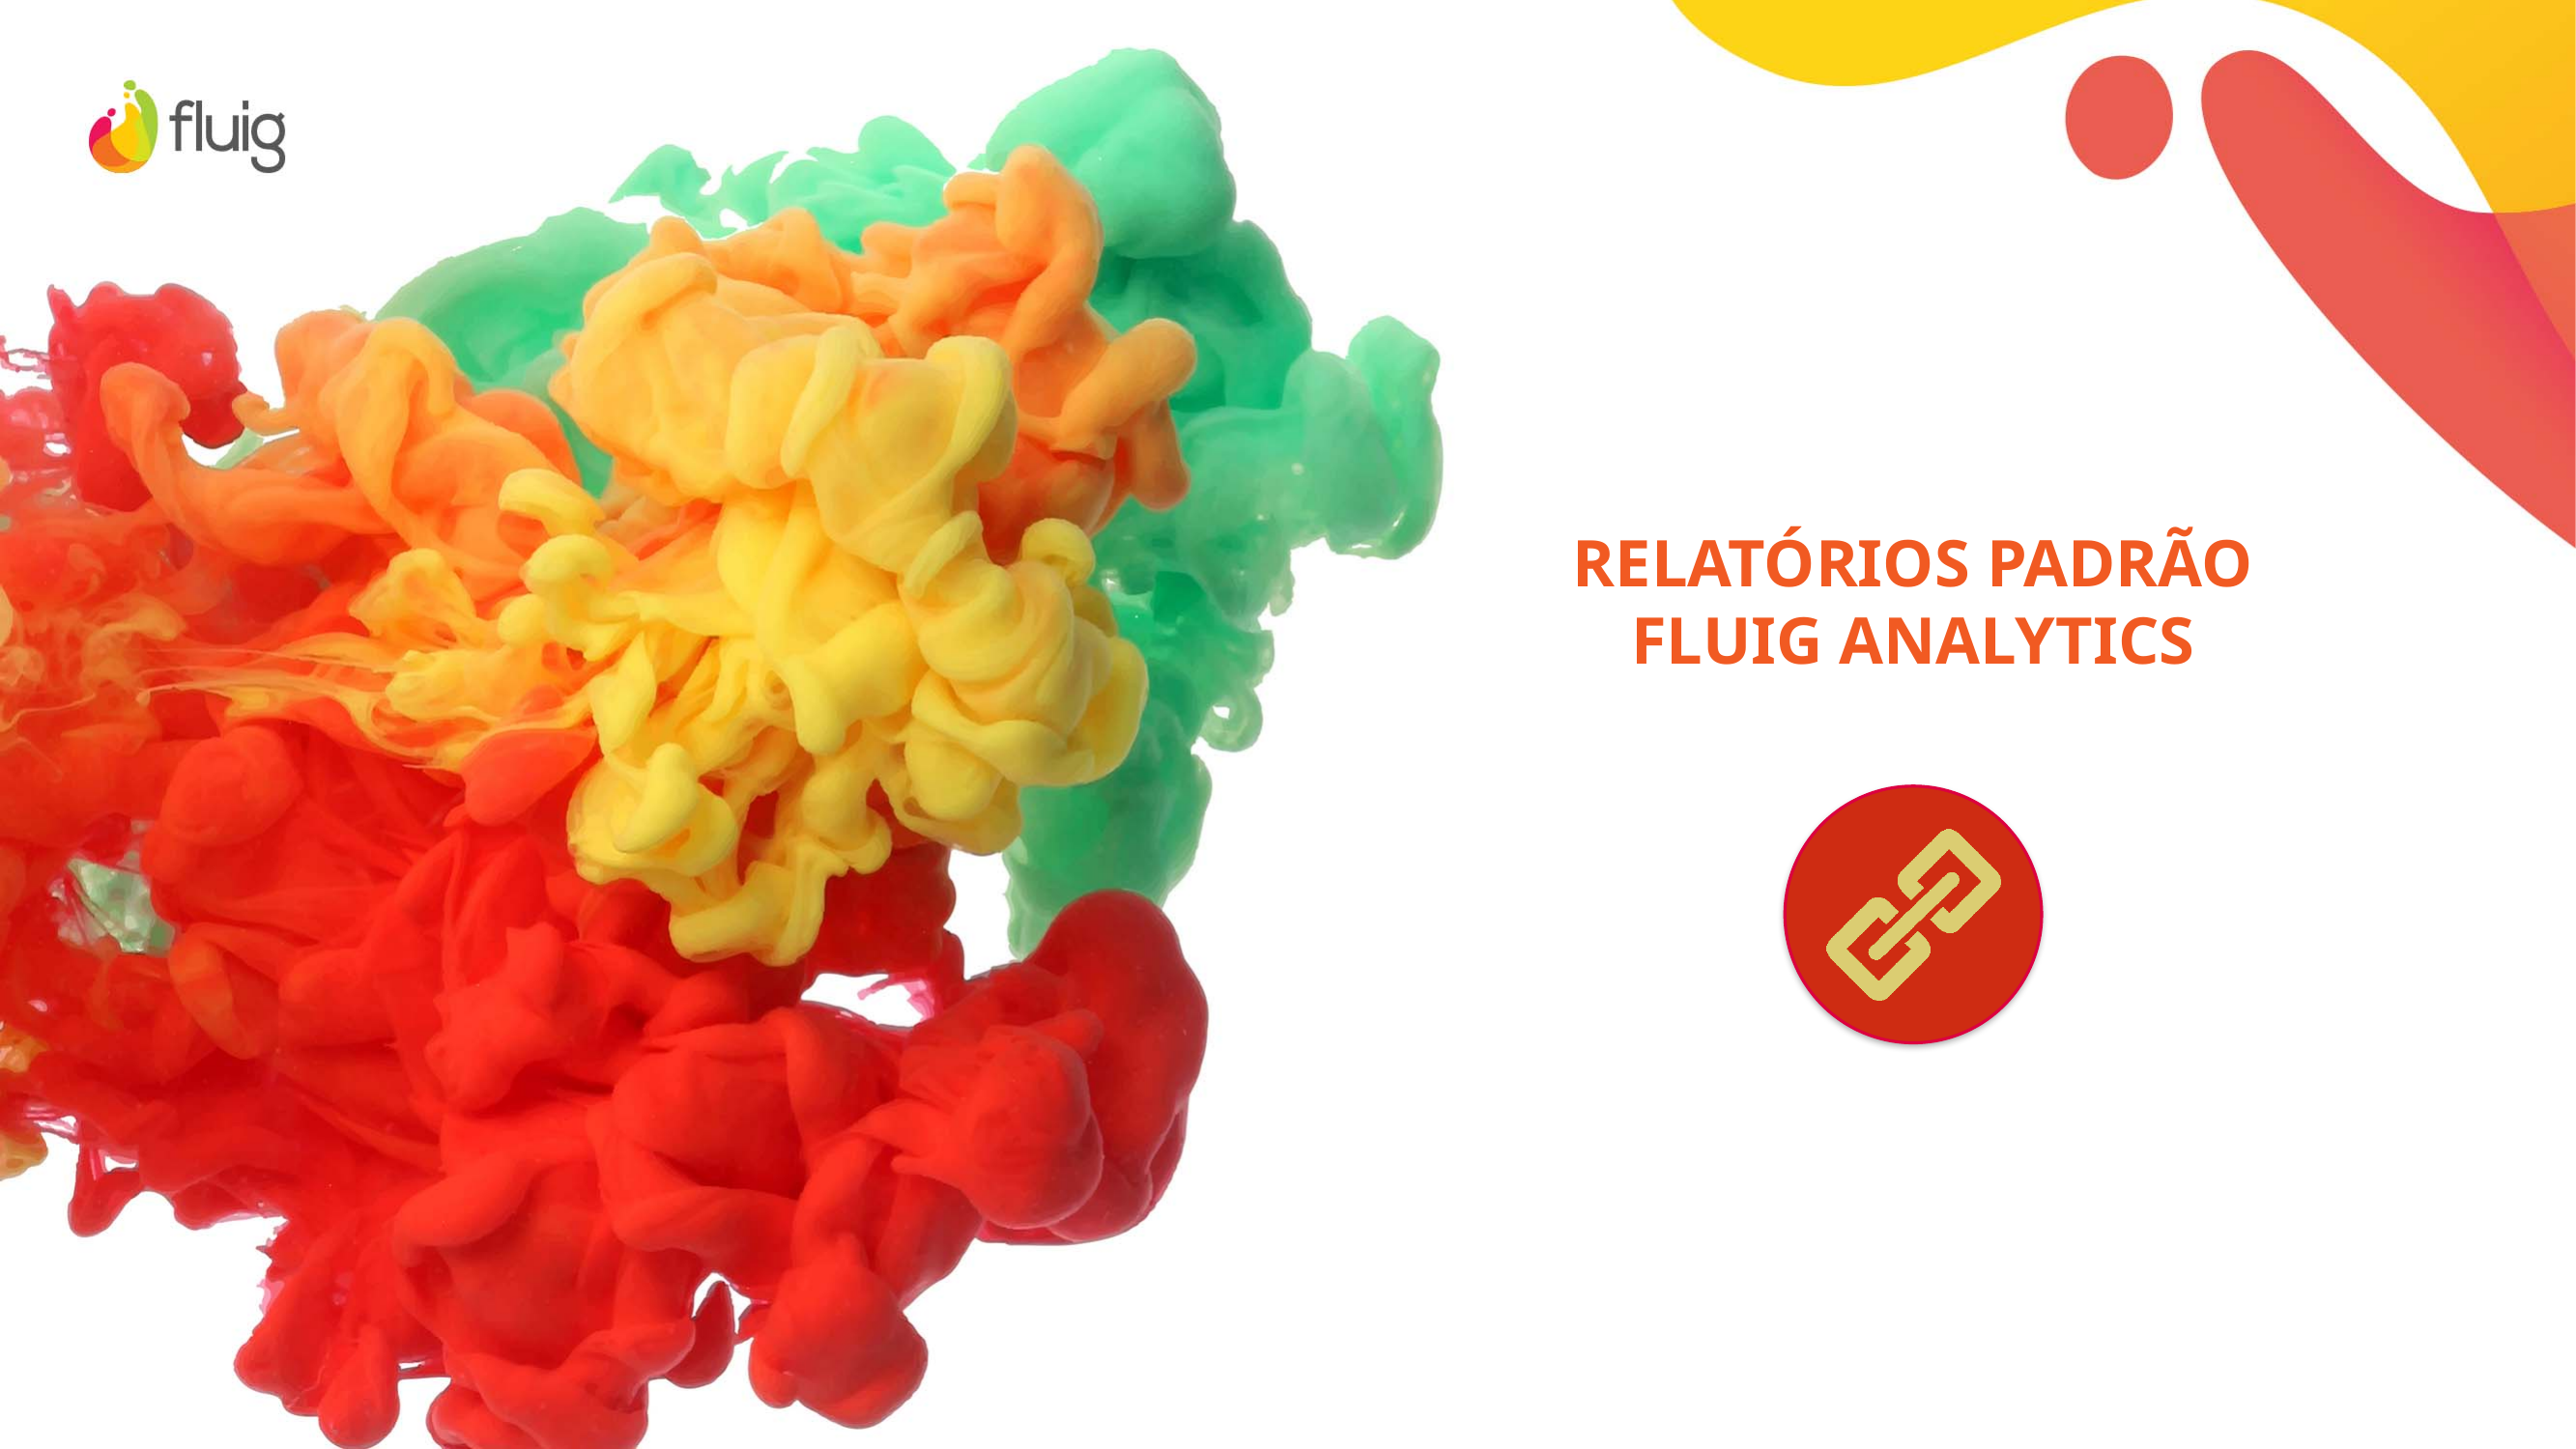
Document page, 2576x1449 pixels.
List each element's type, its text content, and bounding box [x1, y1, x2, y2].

picture [0, 0, 2576, 1449]
title relatórios padrão fluig analytics [1511, 515, 2316, 728]
text_box [1784, 785, 2043, 1044]
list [1825, 828, 2001, 1001]
